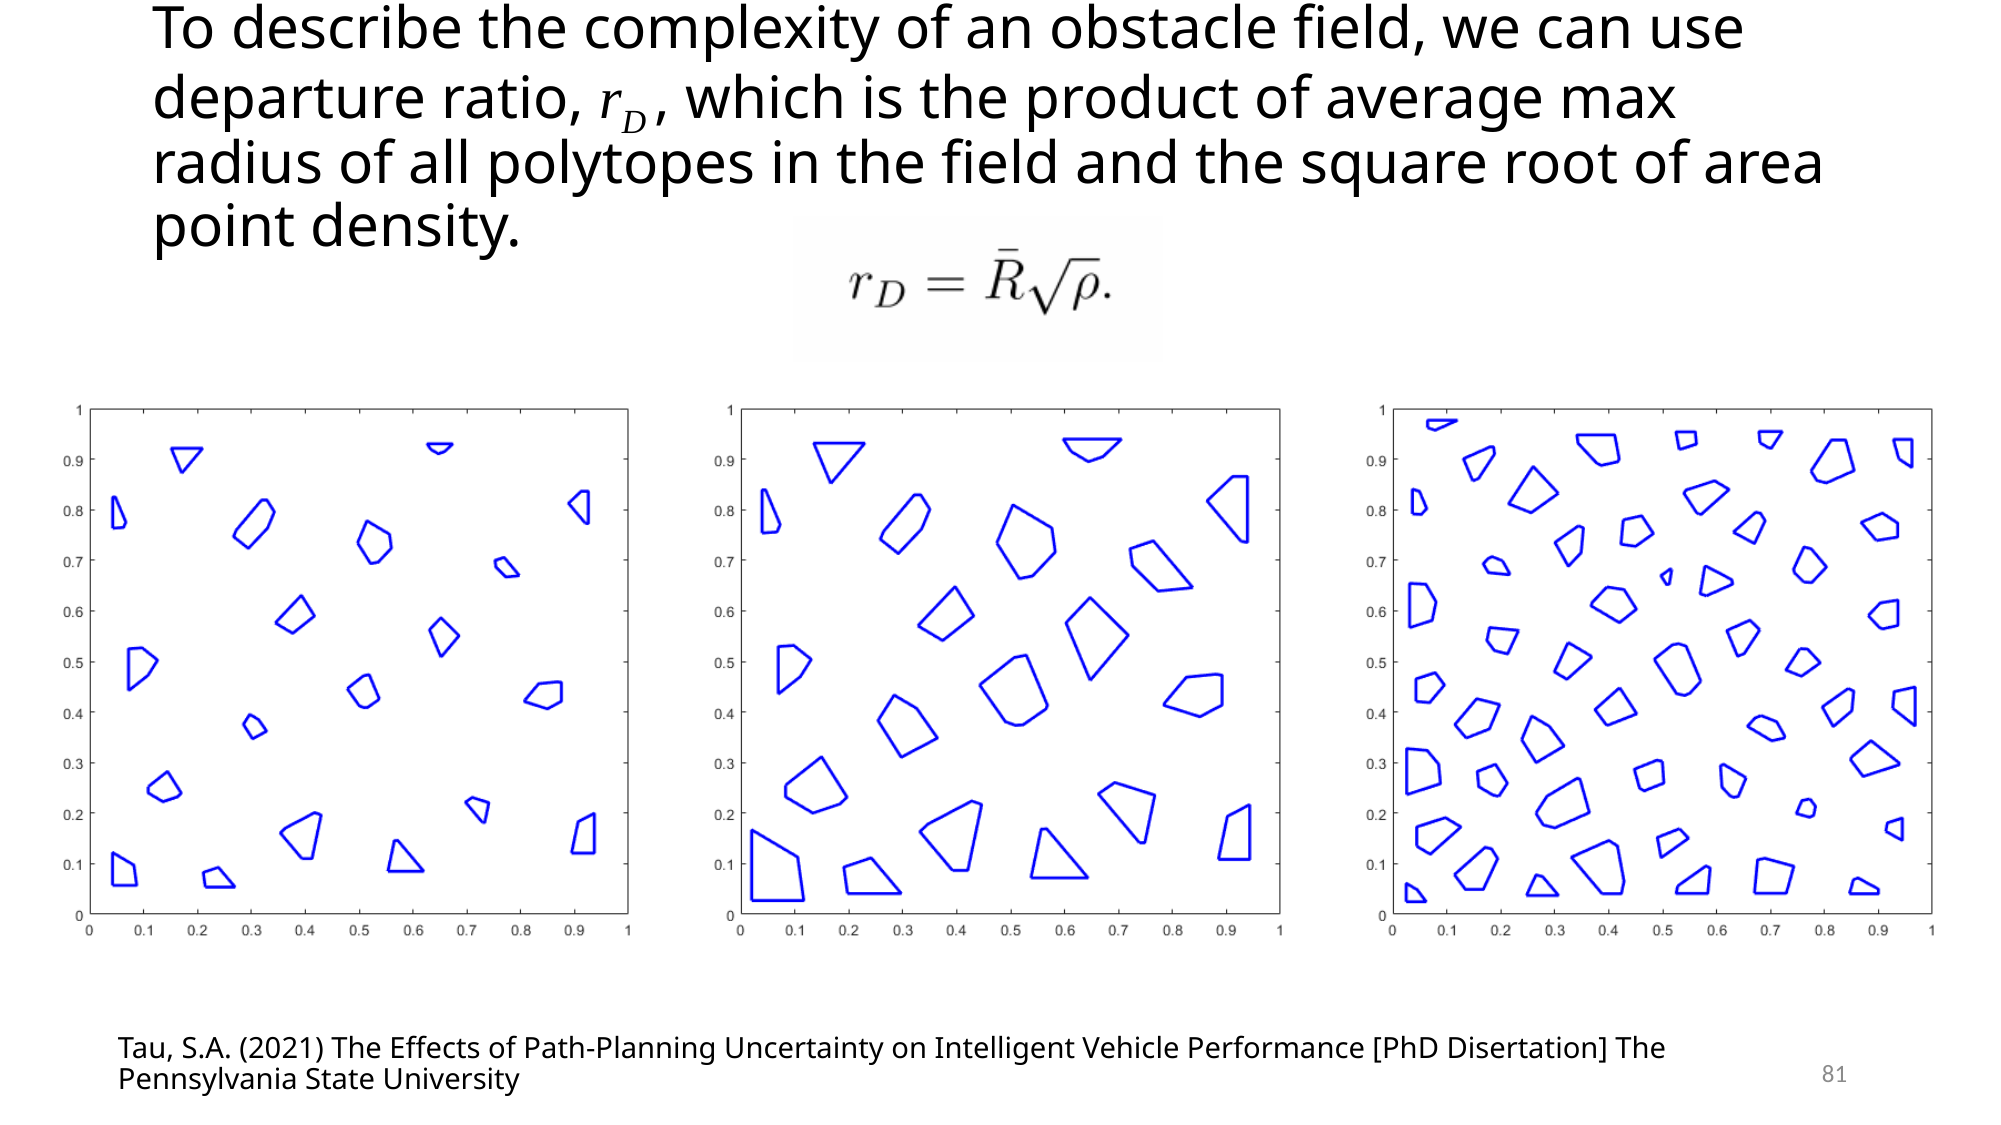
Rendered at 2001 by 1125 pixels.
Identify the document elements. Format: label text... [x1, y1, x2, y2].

picture [793, 216, 1163, 362]
slide_number 81 [1412, 1042, 1863, 1103]
text_box Tau, S.A. (2021) The Effects of Path-Planning Uncertainty on Intelligent Vehicle Performance [PhD Disertation] The Pennsylvania State University [102, 982, 1828, 1125]
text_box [0, 362, 1998, 982]
title To describe the complexity of an obstacle field, we can use departure ratio, rD , which is the product of average max radius of all polytopes in the field and the square root of area point density. [137, 0, 1863, 267]
